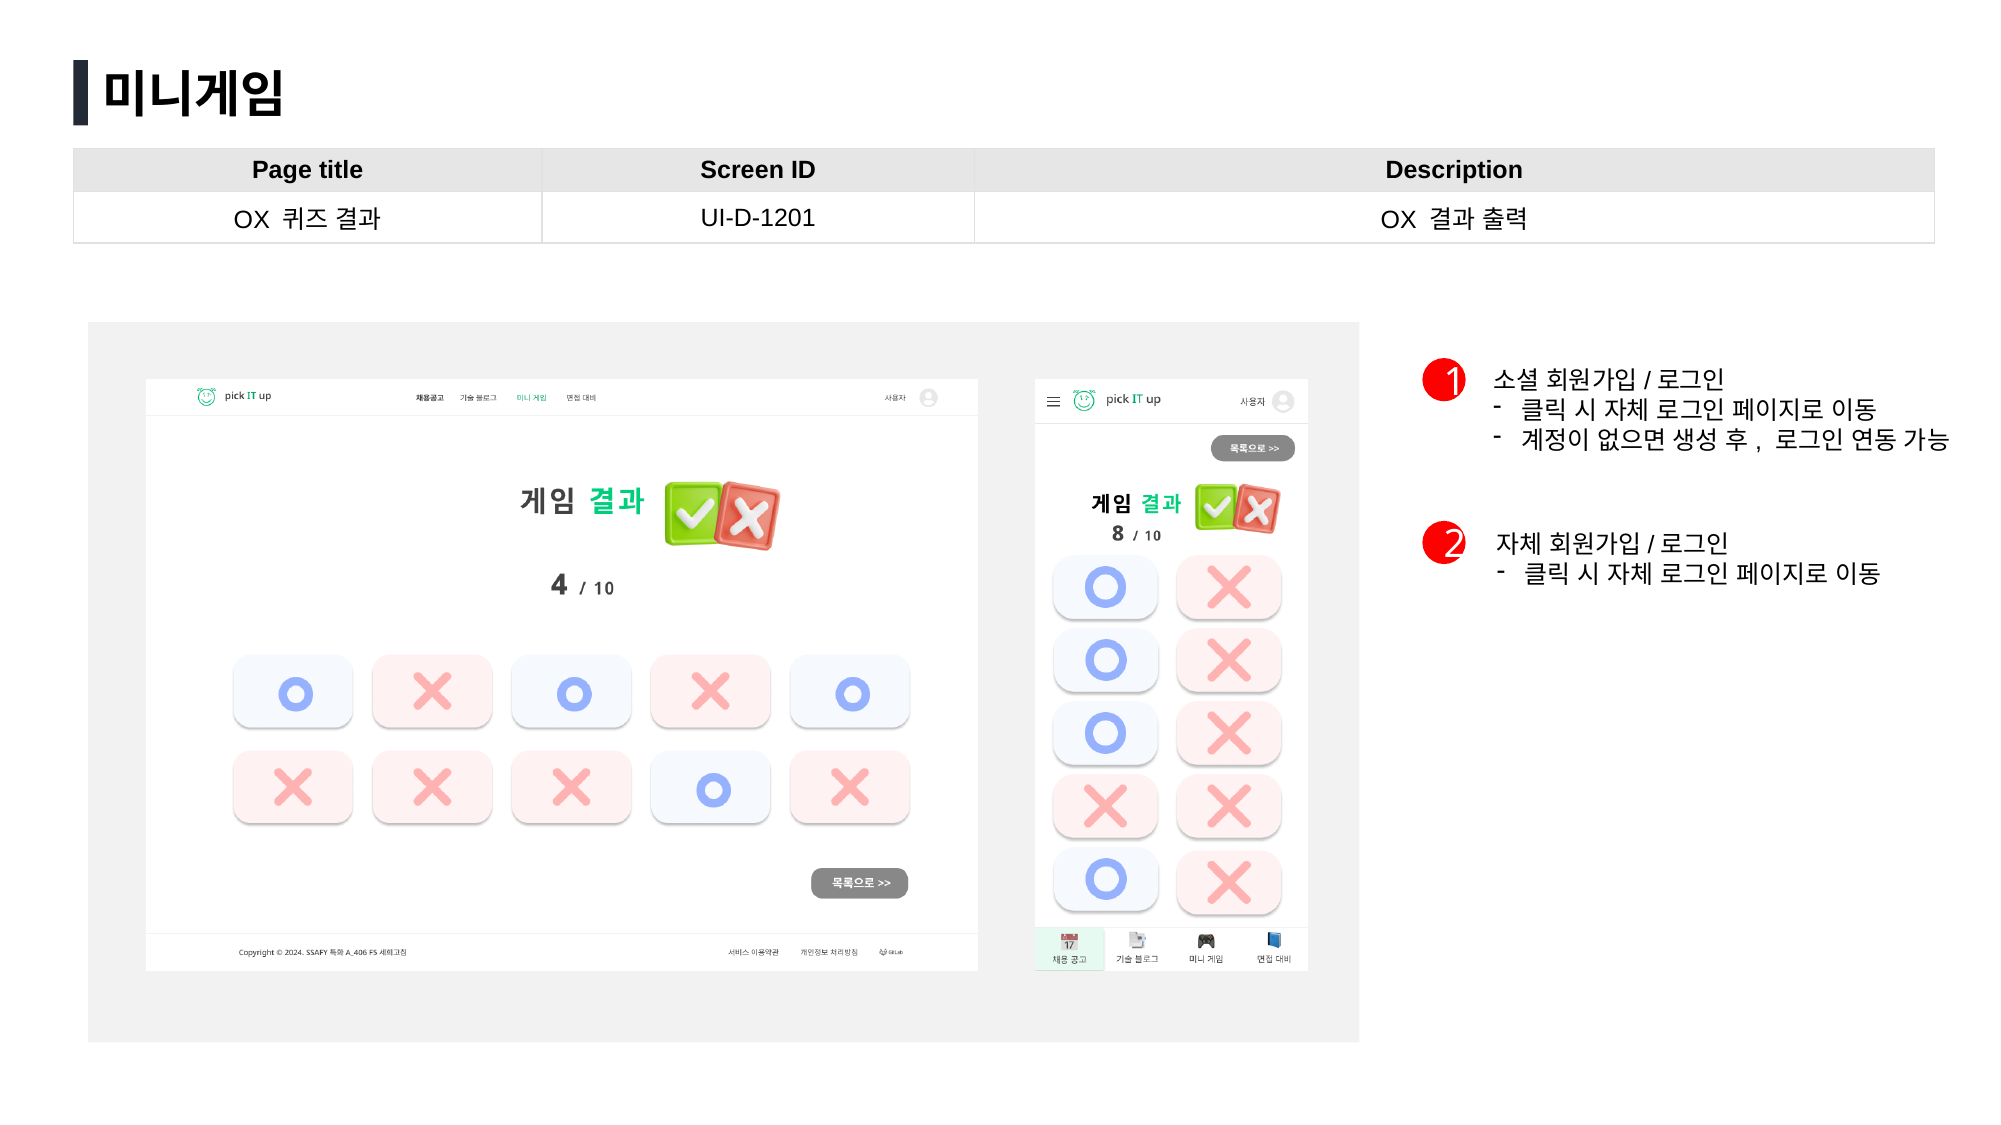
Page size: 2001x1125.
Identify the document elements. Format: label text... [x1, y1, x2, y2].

table_cell UI-D-1201 [543, 192, 974, 242]
text_box 미니게임 [88, 54, 532, 130]
picture [1035, 379, 1308, 971]
table_cell OX 결과 출력 [975, 192, 1934, 242]
text_box 1 [1421, 357, 1467, 403]
text_box 소셜 회원가입/로그인 클릭 시 자체 로그인 페이지로 이동 계정이 없으면 생성 후, 로그인 연동 가능 [1478, 356, 1966, 462]
table_header Description [975, 149, 1934, 191]
text_box [87, 321, 1360, 1043]
text_box 2 [1421, 519, 1467, 566]
text_box 자체 회원가입/로그인 클릭 시 자체 로그인 페이지로 이동 [1482, 520, 1897, 596]
table_cell OX 퀴즈 결과 [74, 192, 541, 242]
text_box [72, 59, 88, 127]
table_header Screen ID [543, 149, 974, 191]
picture [146, 379, 978, 971]
table_header Page title [74, 149, 541, 191]
